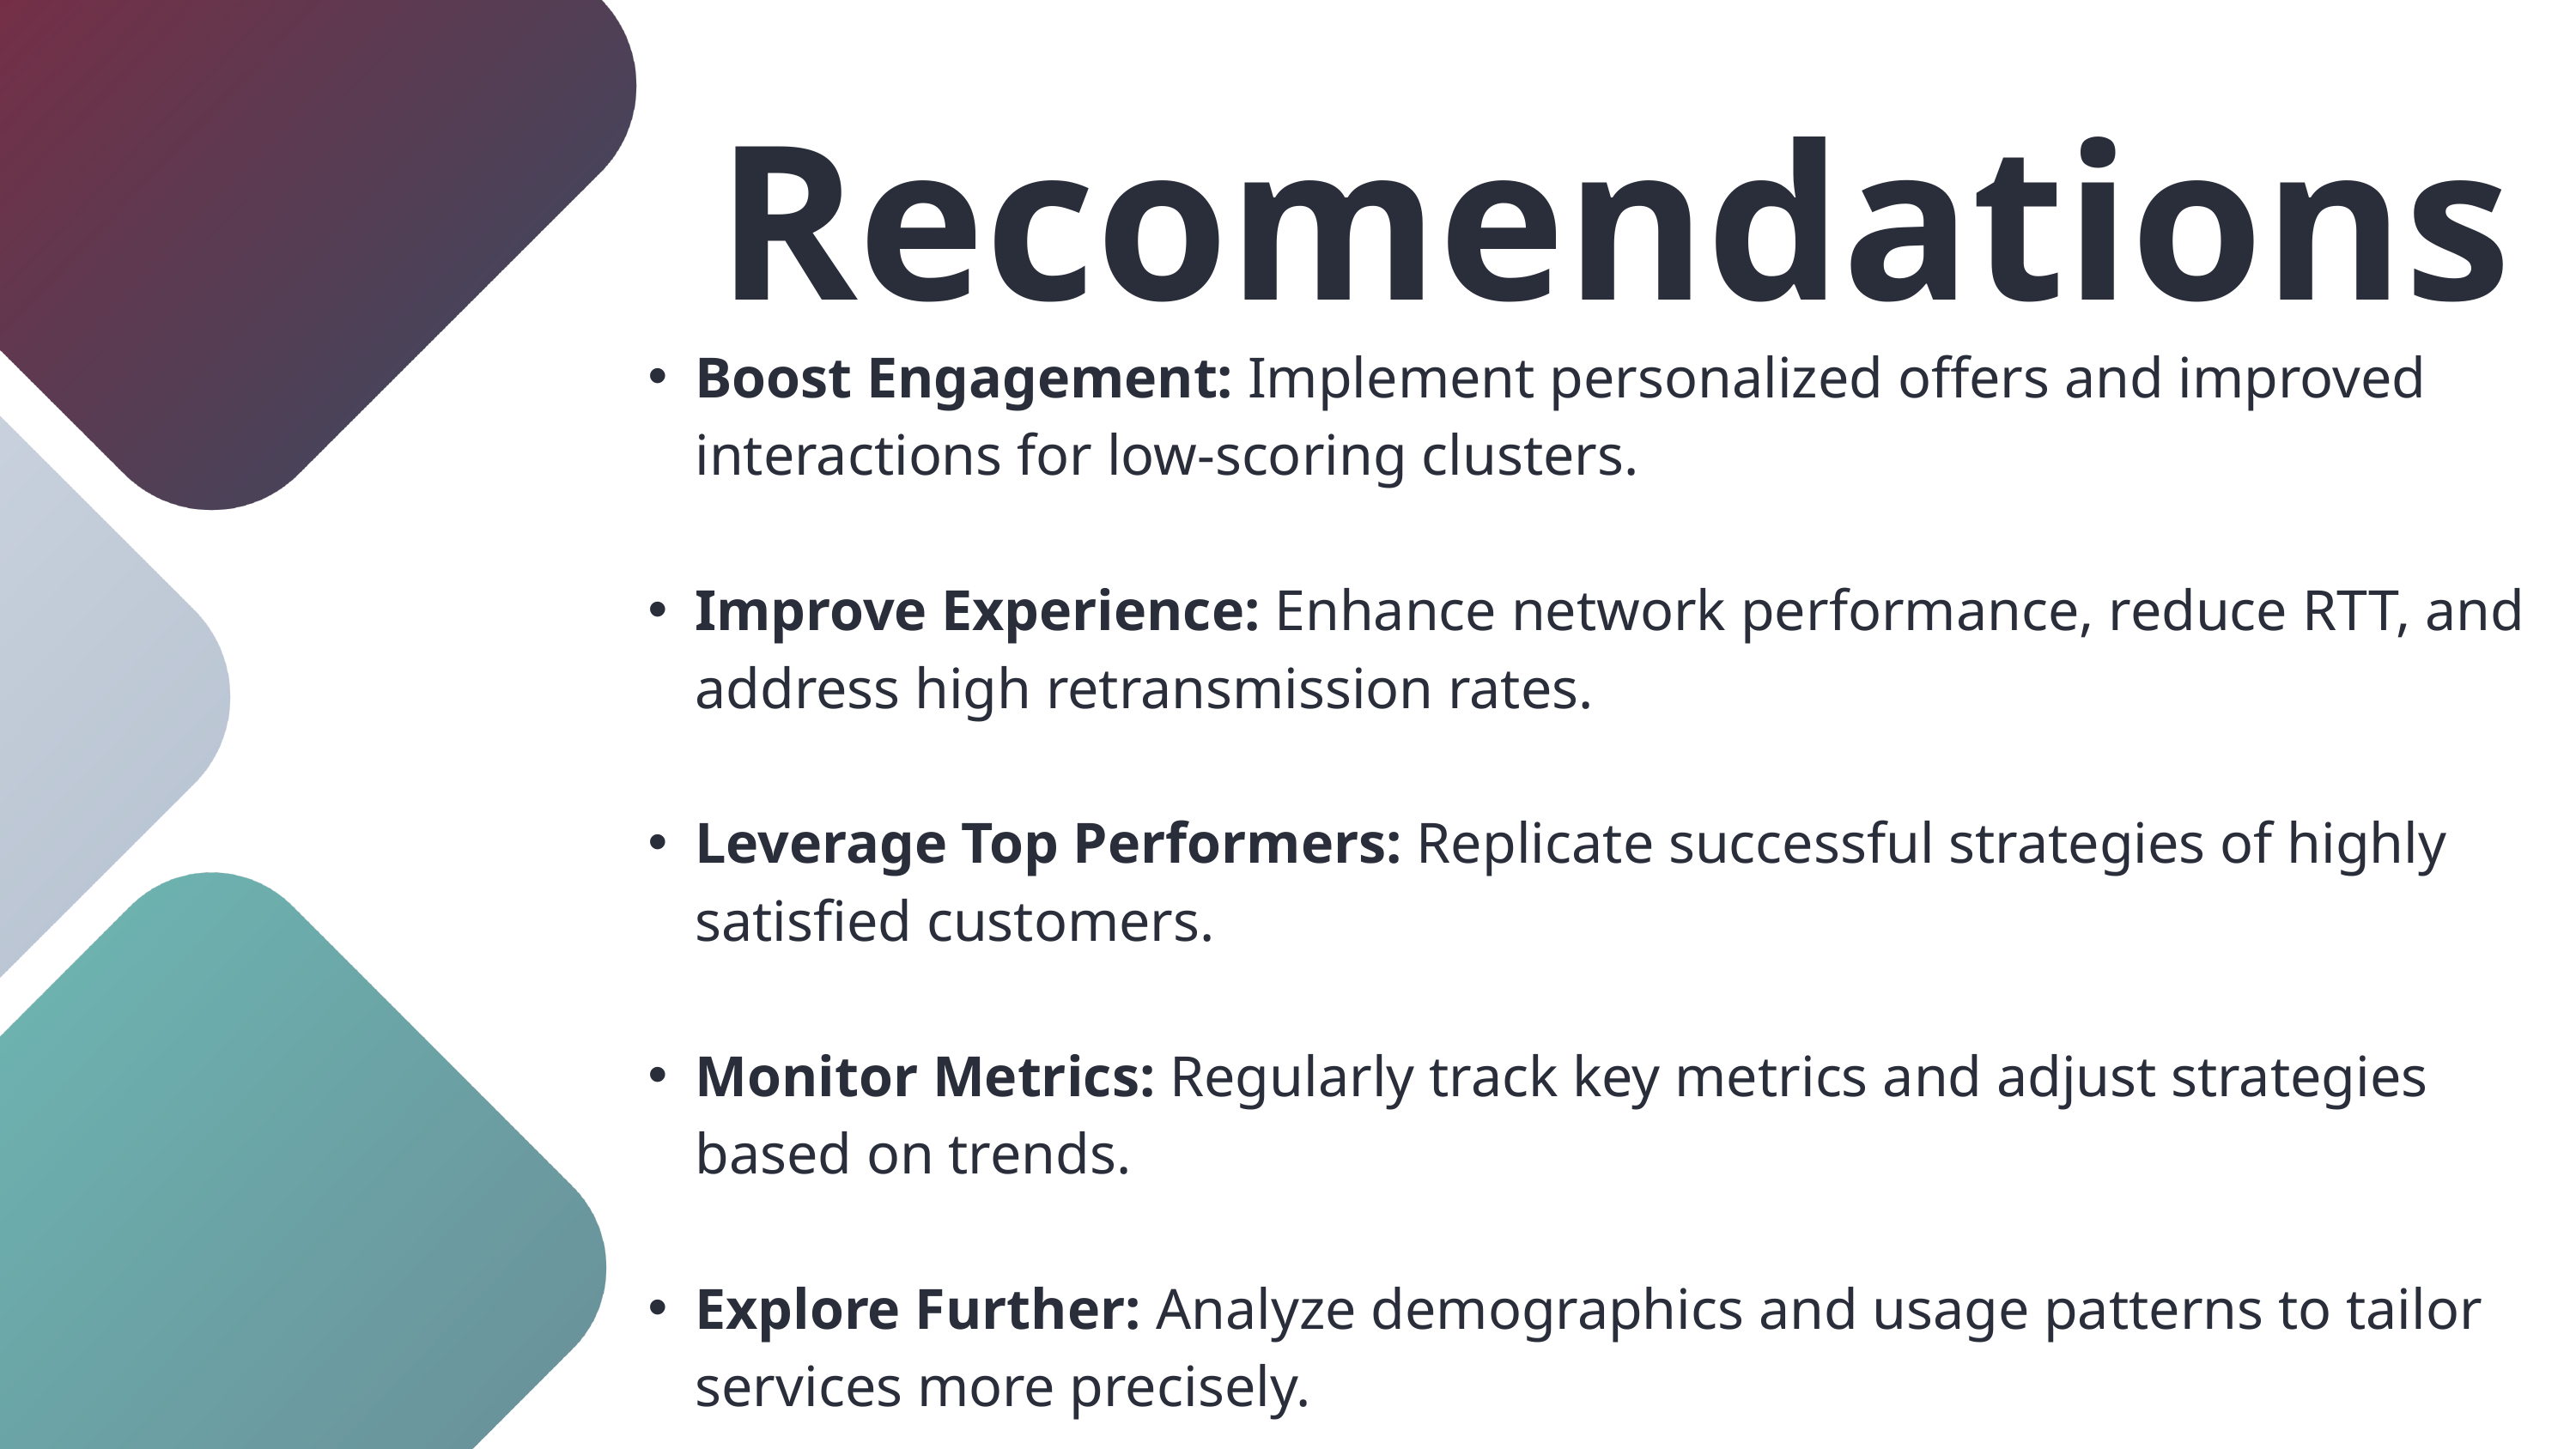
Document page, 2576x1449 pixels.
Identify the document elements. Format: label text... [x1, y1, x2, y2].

text_box [0, 260, 242, 861]
text_box Recomendations [716, 85, 2556, 343]
text_box Boost Engagement: Implement personalized offers and improved interactions for low-scoring clusters. Improve Experience: Enhance network performance, reduce RTT, and address high retransmission rates. Leverage Top Performers: Replicate successful strategies of highly satisfied customers. Monitor Metrics: Regularly track key metrics and adjust strategies based on trends. Explore Further: Analyze demographics and usage patterns to tailor services more precisely. [600, 330, 2540, 1449]
text_box [0, 861, 600, 1449]
text_box [0, 0, 648, 523]
